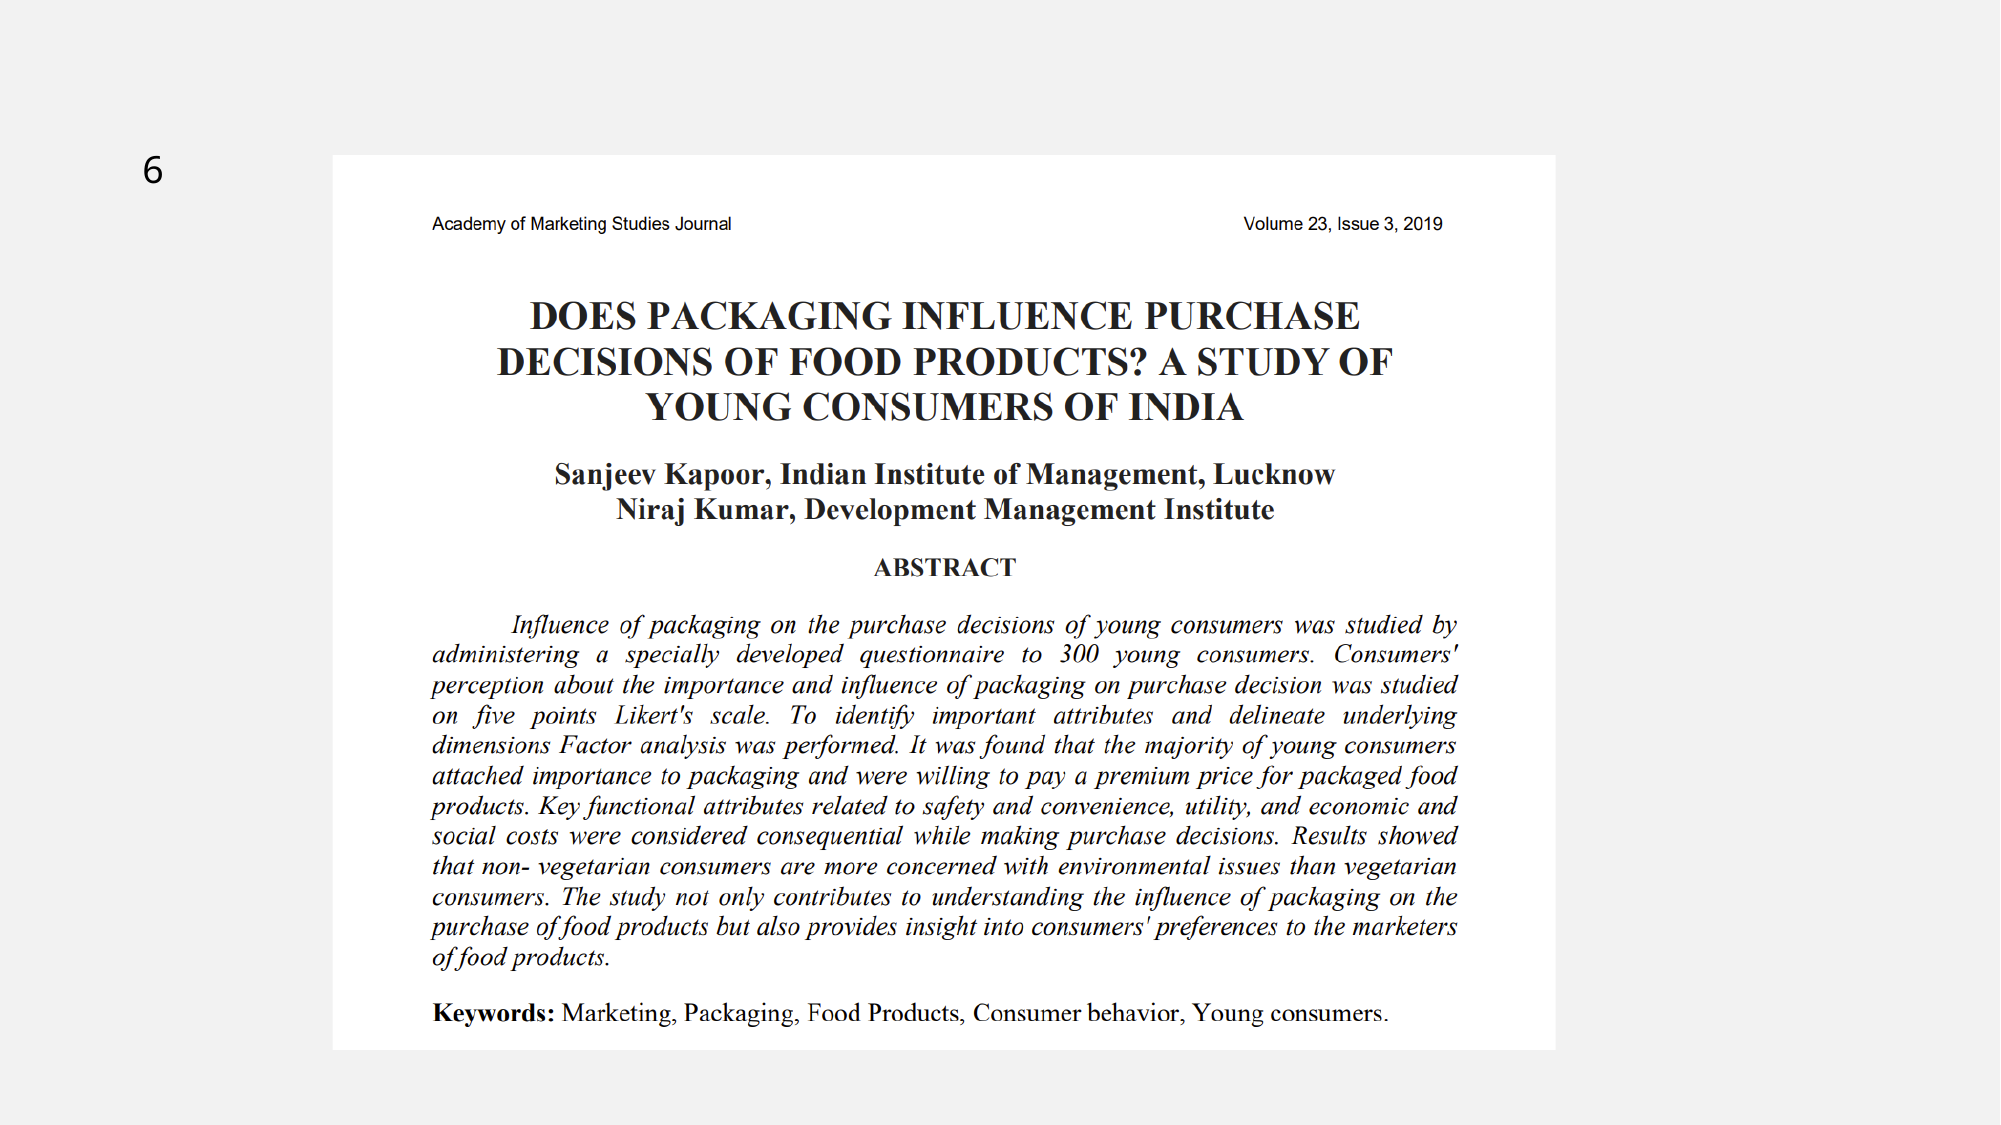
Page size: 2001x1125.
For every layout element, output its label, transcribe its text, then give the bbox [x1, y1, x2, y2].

picture [332, 155, 1556, 1050]
text_box 6 [127, 139, 179, 199]
